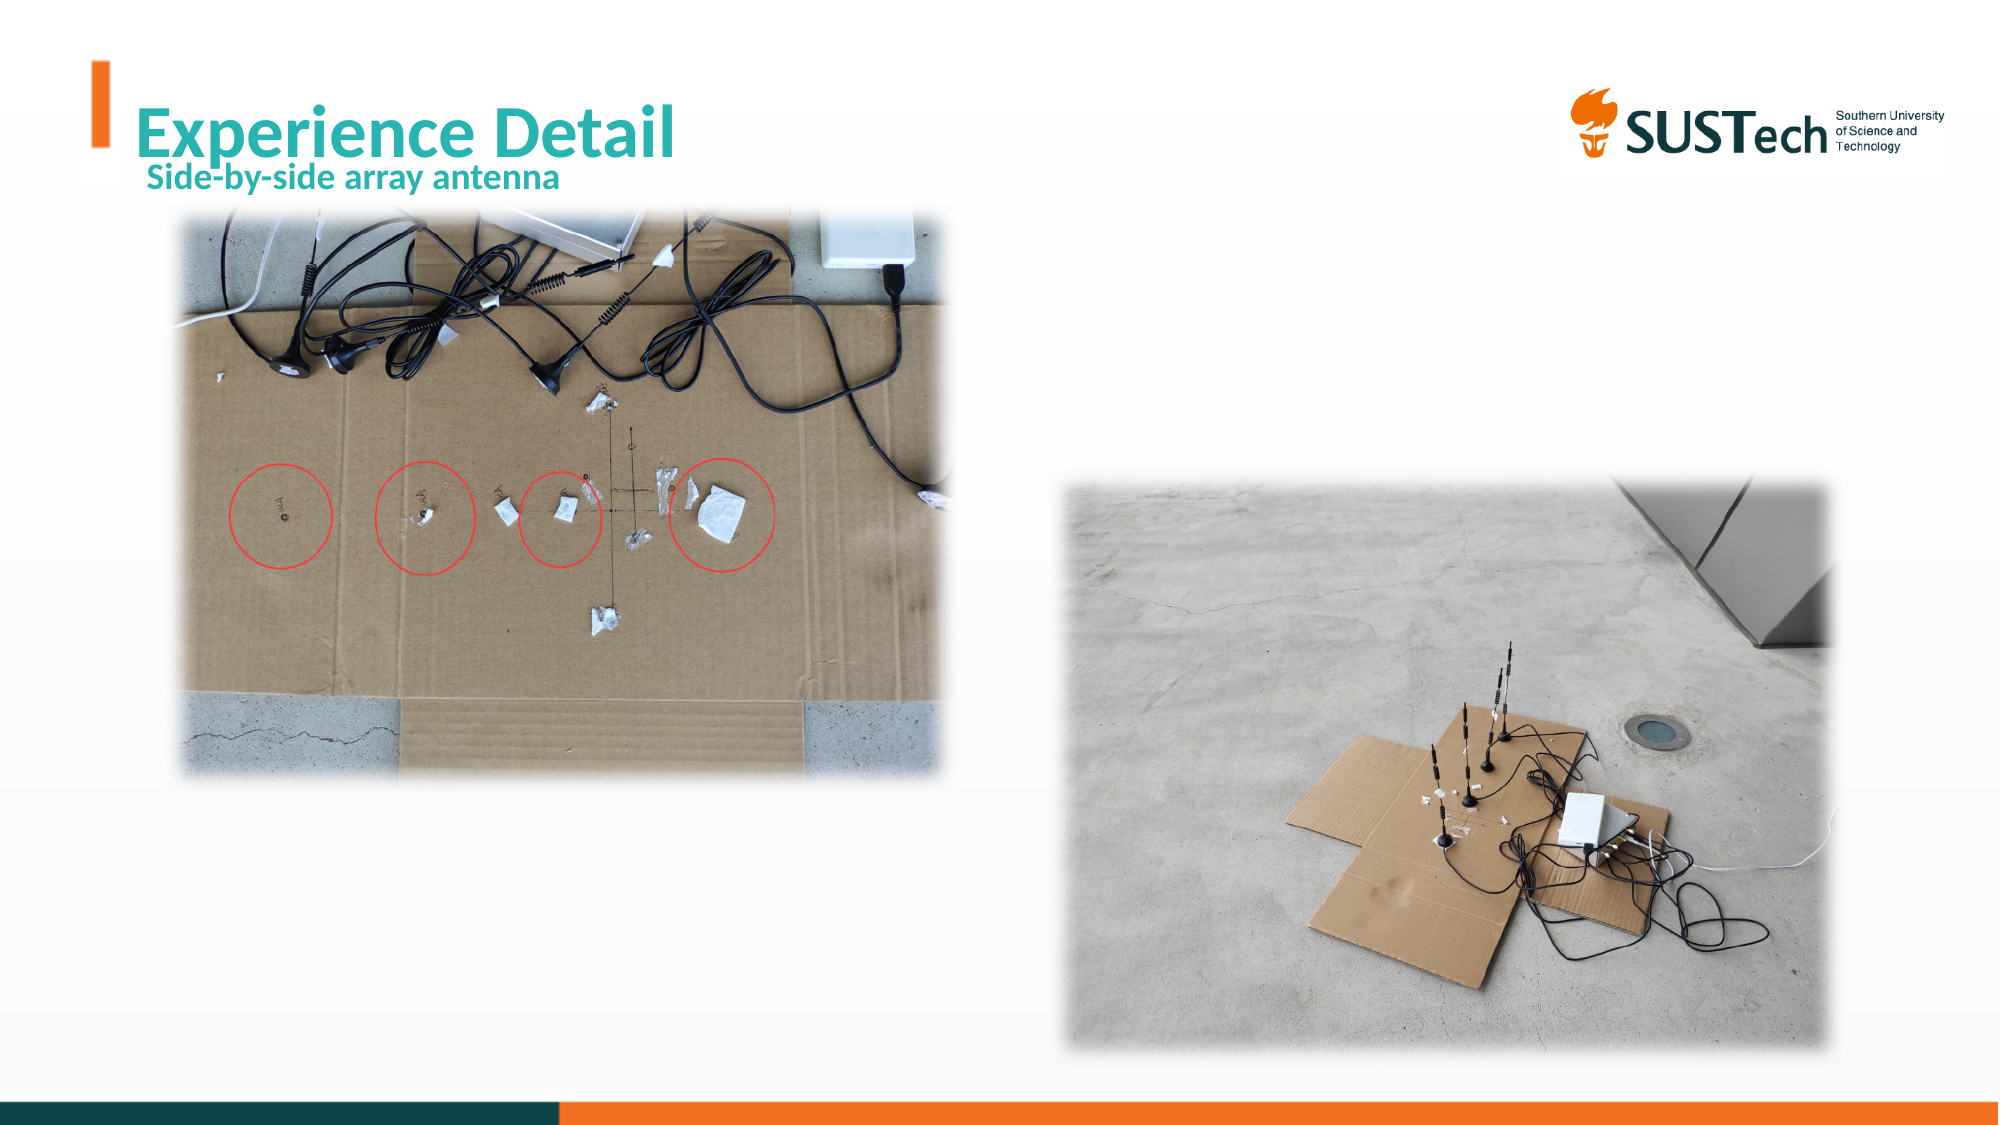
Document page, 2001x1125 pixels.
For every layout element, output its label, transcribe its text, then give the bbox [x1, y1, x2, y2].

picture [76, 27, 121, 182]
picture [0, 1095, 1998, 1125]
text_box Side-by-side array antenna [131, 144, 651, 205]
picture [1560, 79, 1948, 175]
picture [164, 202, 958, 793]
title Experience Detail [120, 0, 1621, 180]
picture [1048, 468, 1844, 1066]
